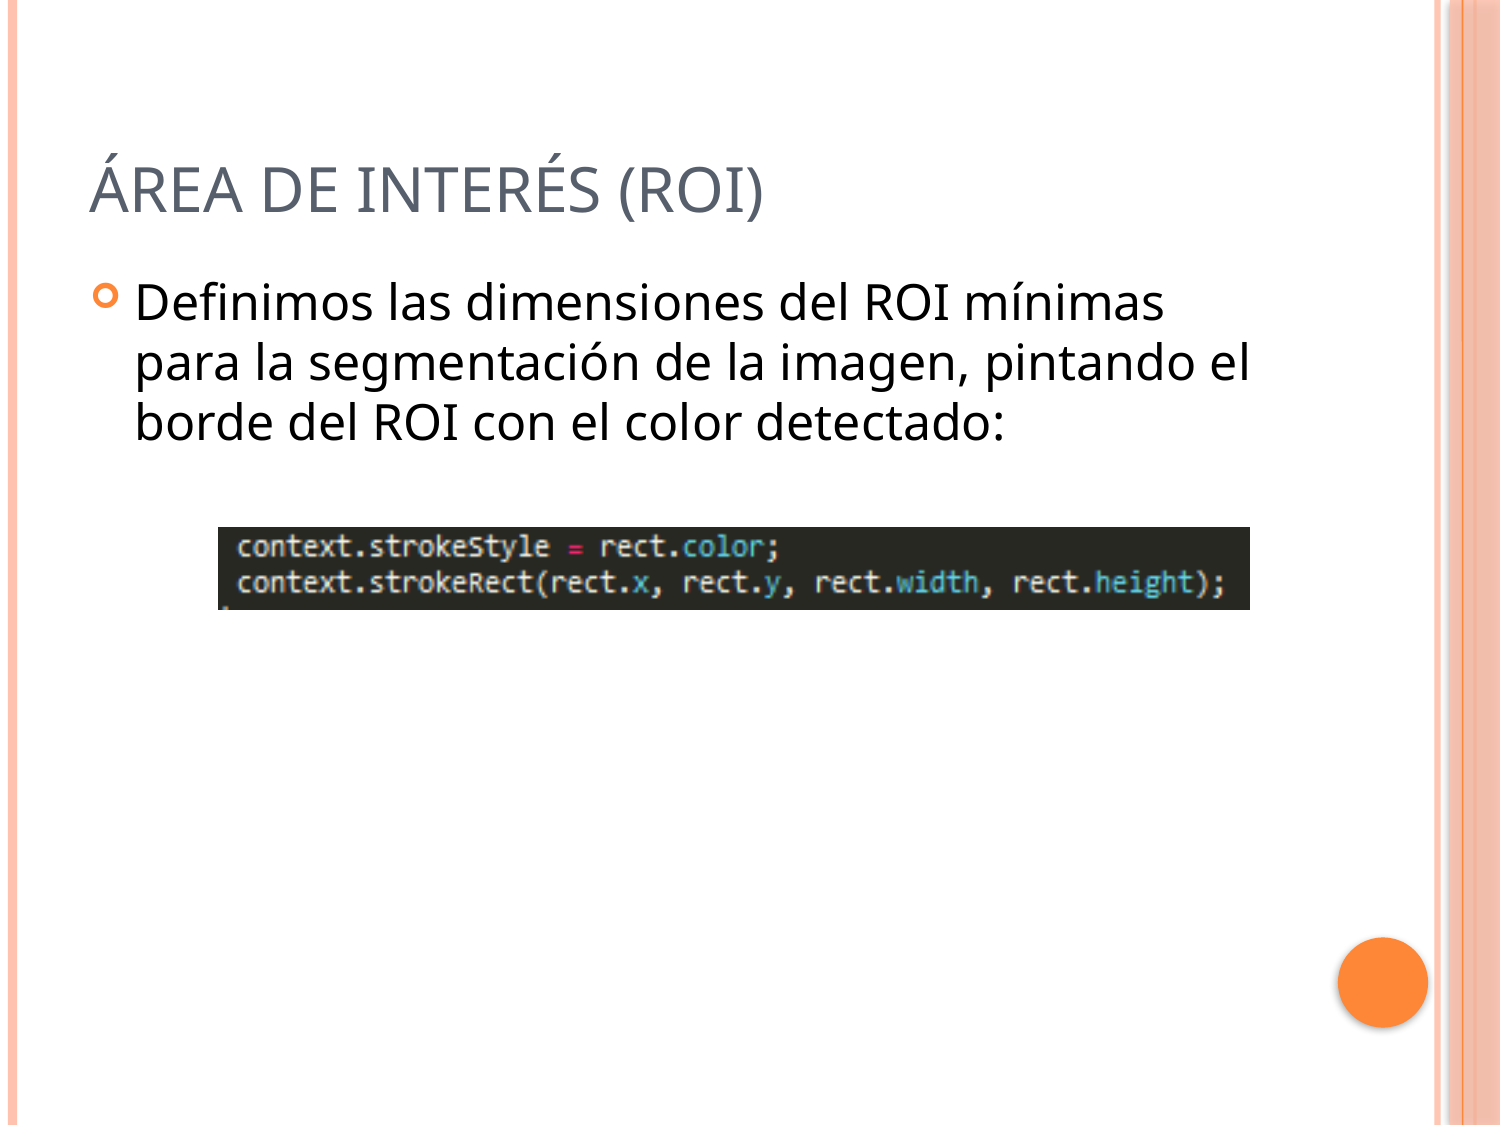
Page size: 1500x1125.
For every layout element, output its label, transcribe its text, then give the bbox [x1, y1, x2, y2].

list Definimos las dimensiones del ROI mínimas para la segmentación de la imagen, pintando el borde del ROI con el color detectado: [75, 262, 1300, 1062]
title Área de interés (ROI) [75, 45, 1300, 233]
picture [217, 526, 1251, 611]
